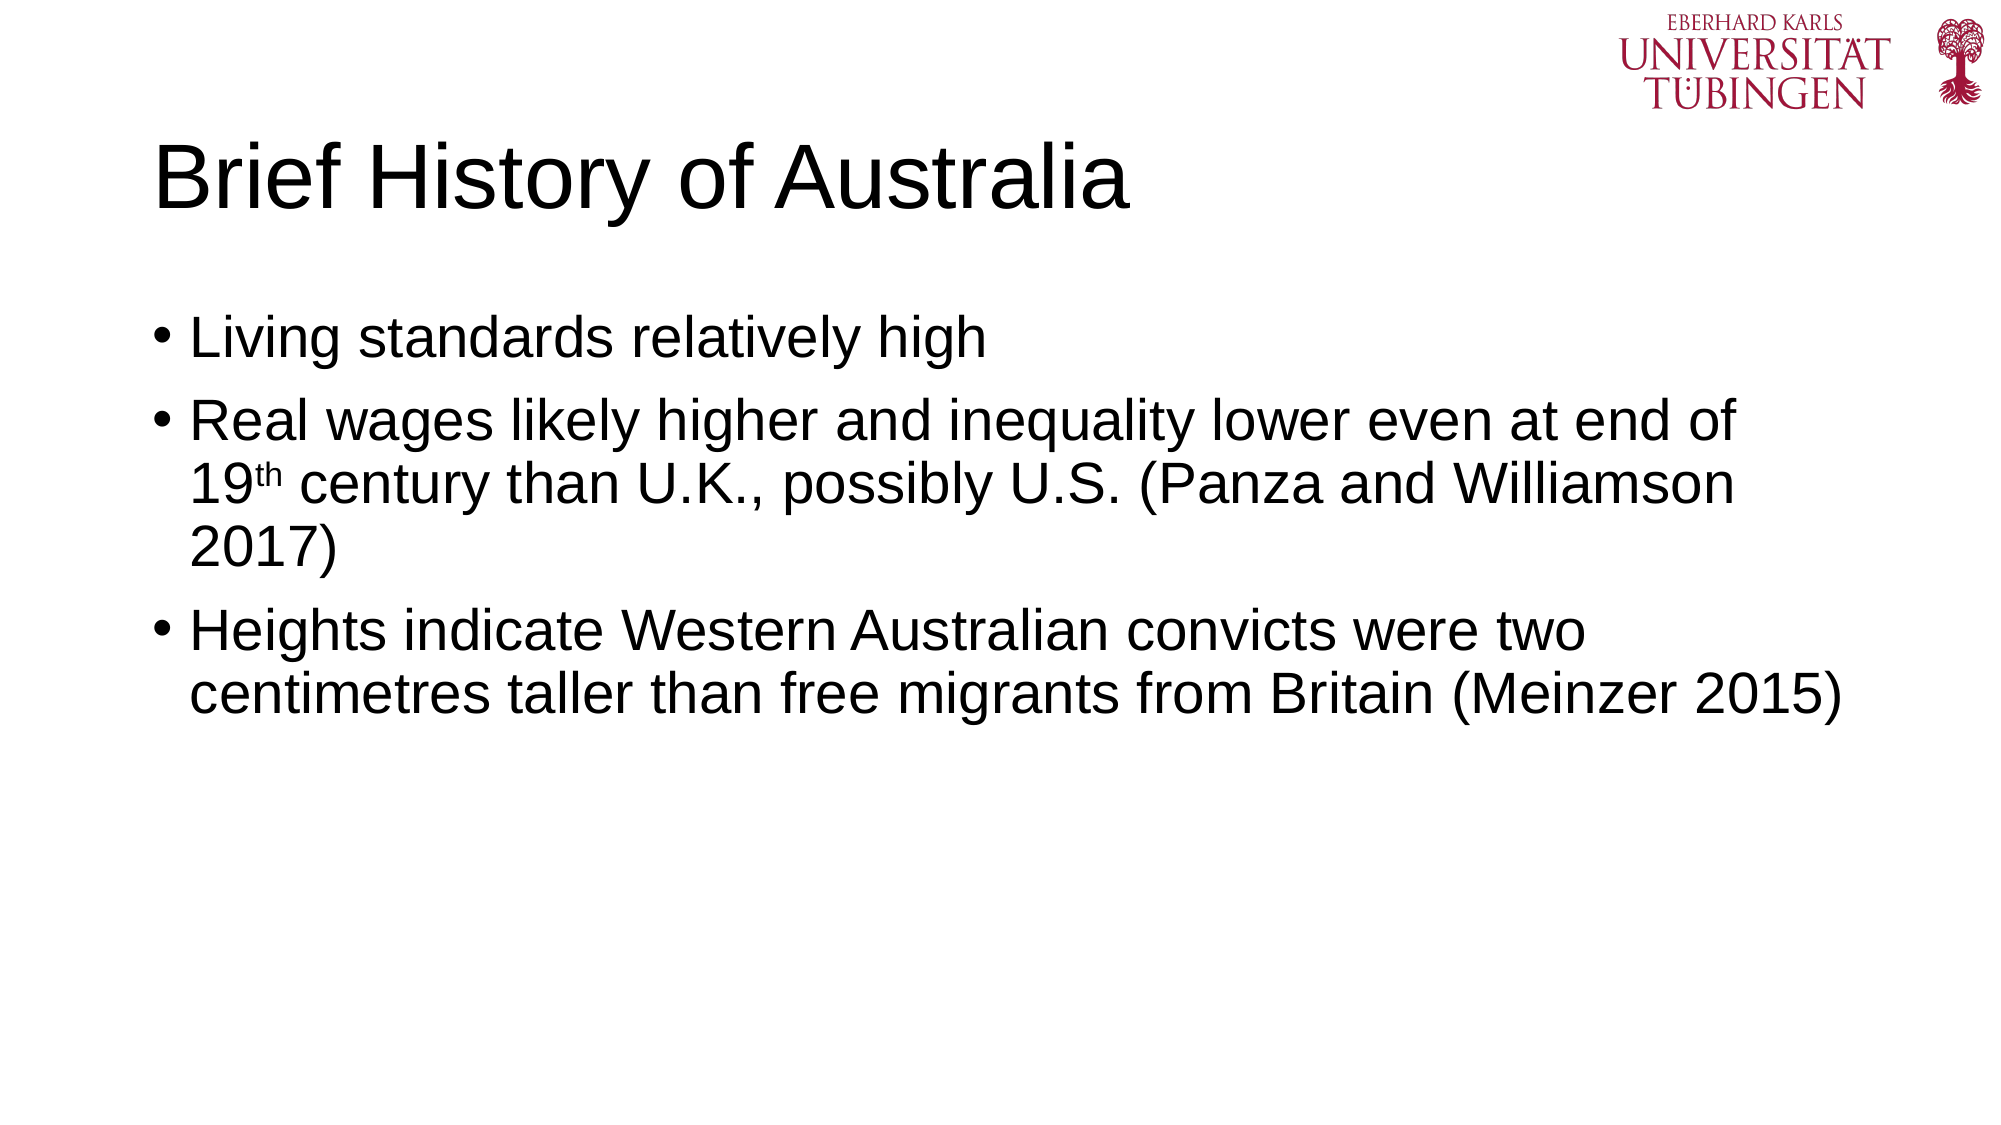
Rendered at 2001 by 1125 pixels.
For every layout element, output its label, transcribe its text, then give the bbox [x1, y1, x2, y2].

title Brief History of Australia [137, 69, 1863, 288]
picture [1611, 0, 1989, 121]
list Living standards relatively high Real wages likely higher and inequality lower even at end of 19th century than U.K., possibly U.S. (Panza and Williamson 2017) Heights indicate Western Australian convicts were two centimetres taller than free migrants from Britain (Meinzer 2015) [137, 299, 1863, 1014]
